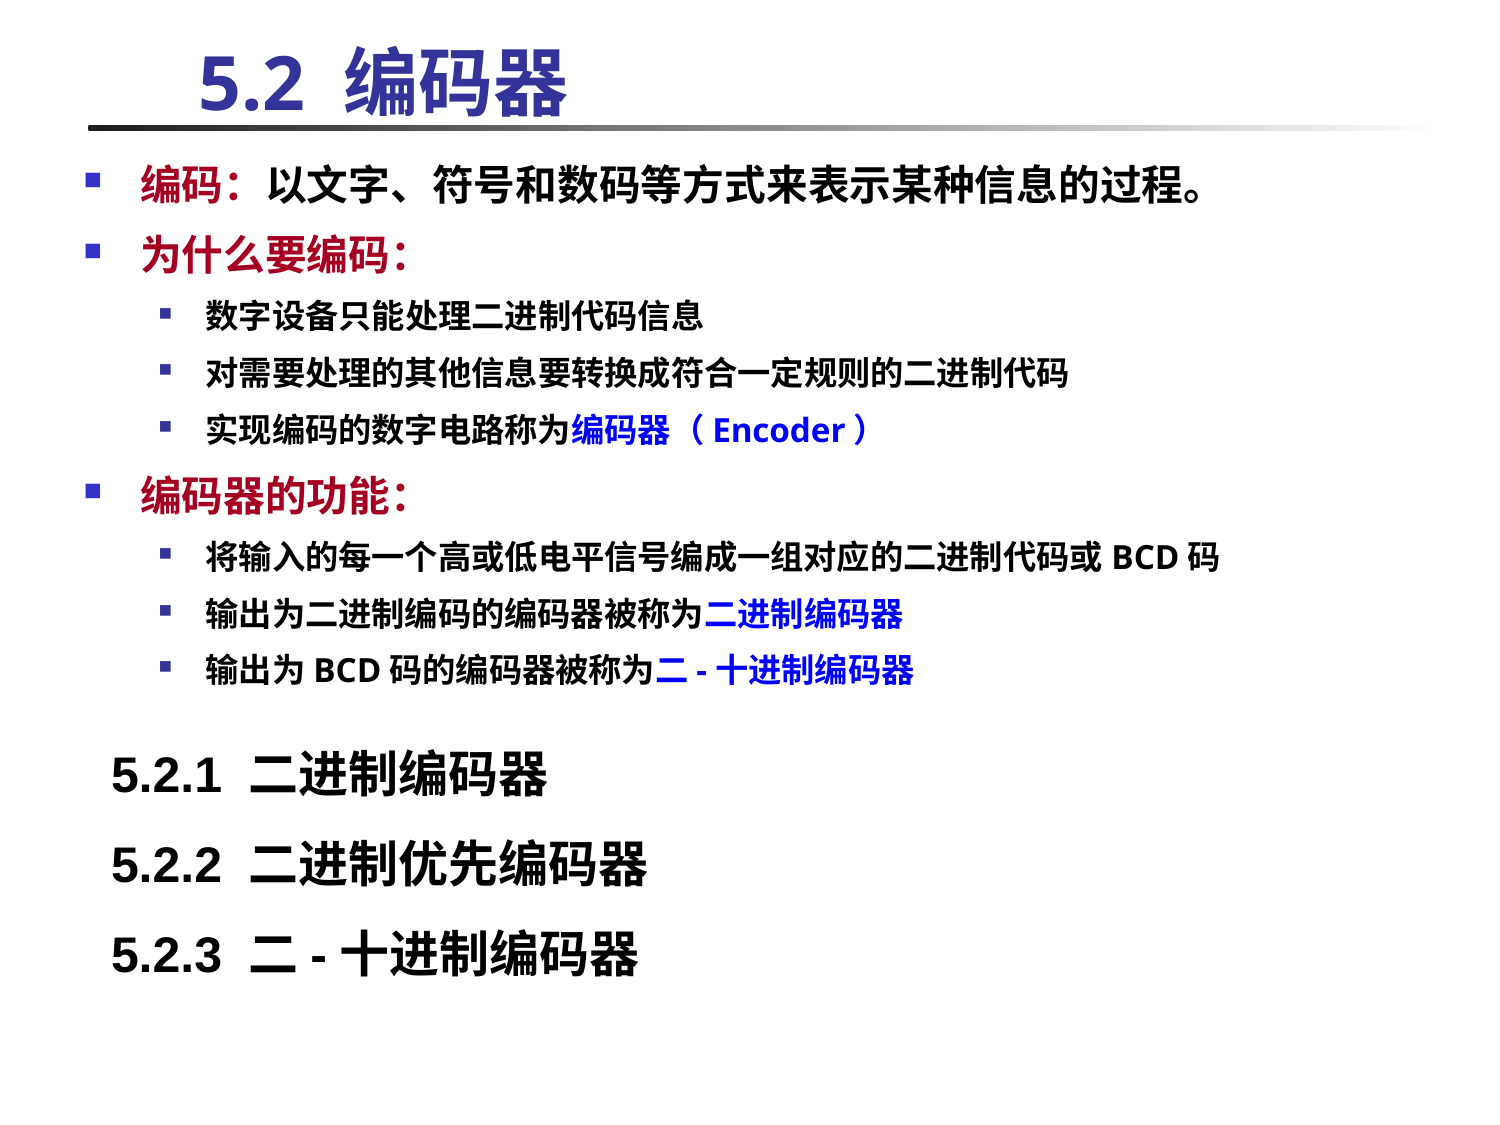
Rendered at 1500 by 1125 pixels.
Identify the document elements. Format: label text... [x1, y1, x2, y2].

title 5.2 编码器 [183, 54, 1462, 133]
text_box 5.2.1 二进制编码器 5.2.2 二进制优先编码器 5.2.3 二-十进制编码器 [96, 705, 1113, 990]
list 编码：以文字、符号和数码等方式来表示某种信息的过程。 为什么要编码： 数字设备只能处理二进制代码信息 对需要处理的其他信息要转换成符合一定规则的二进制代码 实现编码的数字电路称为编码器（Encoder） 编码器的功能： 将输入的每一个高或低电平信号编成一组对应的二进制代码或BCD码 输出为二进制编码的编码器被称为二进制编码器 输出为BCD码的编码器被称为二-十进制编码器 [68, 138, 1440, 624]
